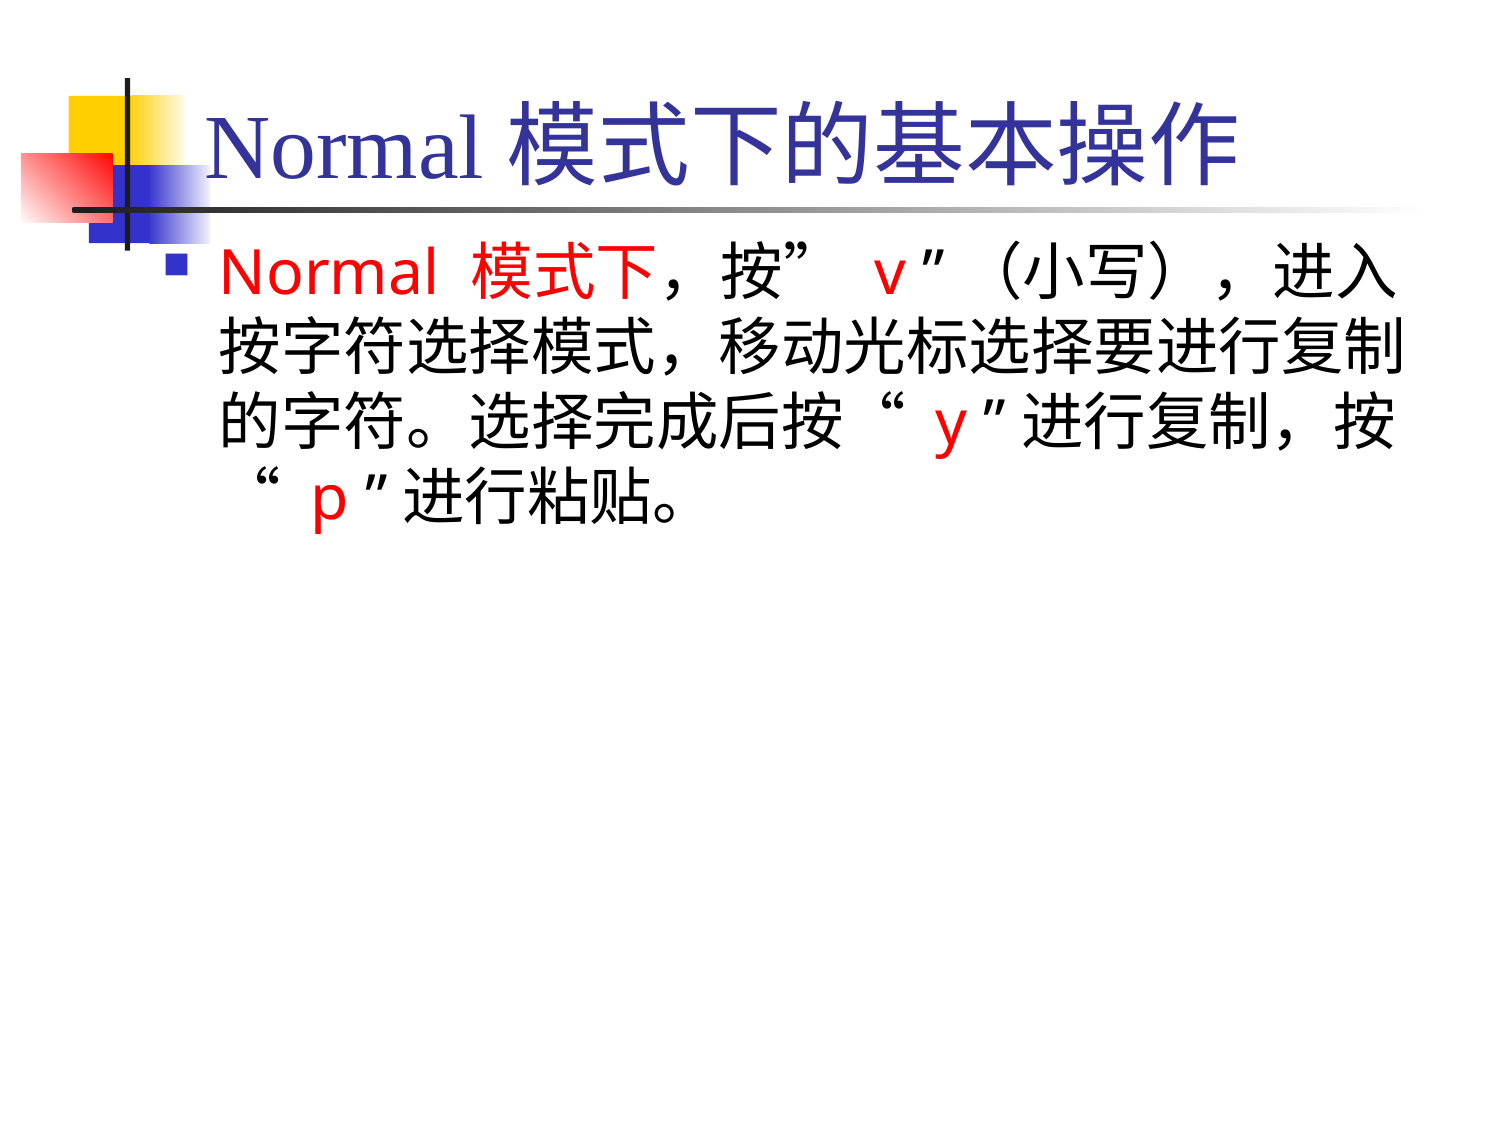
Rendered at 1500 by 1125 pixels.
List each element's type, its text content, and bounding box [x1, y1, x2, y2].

list Normal 模式下，按” v ”（小写），进入按字符选择模式，移动光标选择要进行复制的字符。选择完成后按“ y ”进行复制，按“ p ”进行粘贴。 [147, 224, 1423, 900]
title Normal模式下的基本操作 [189, 31, 1468, 205]
